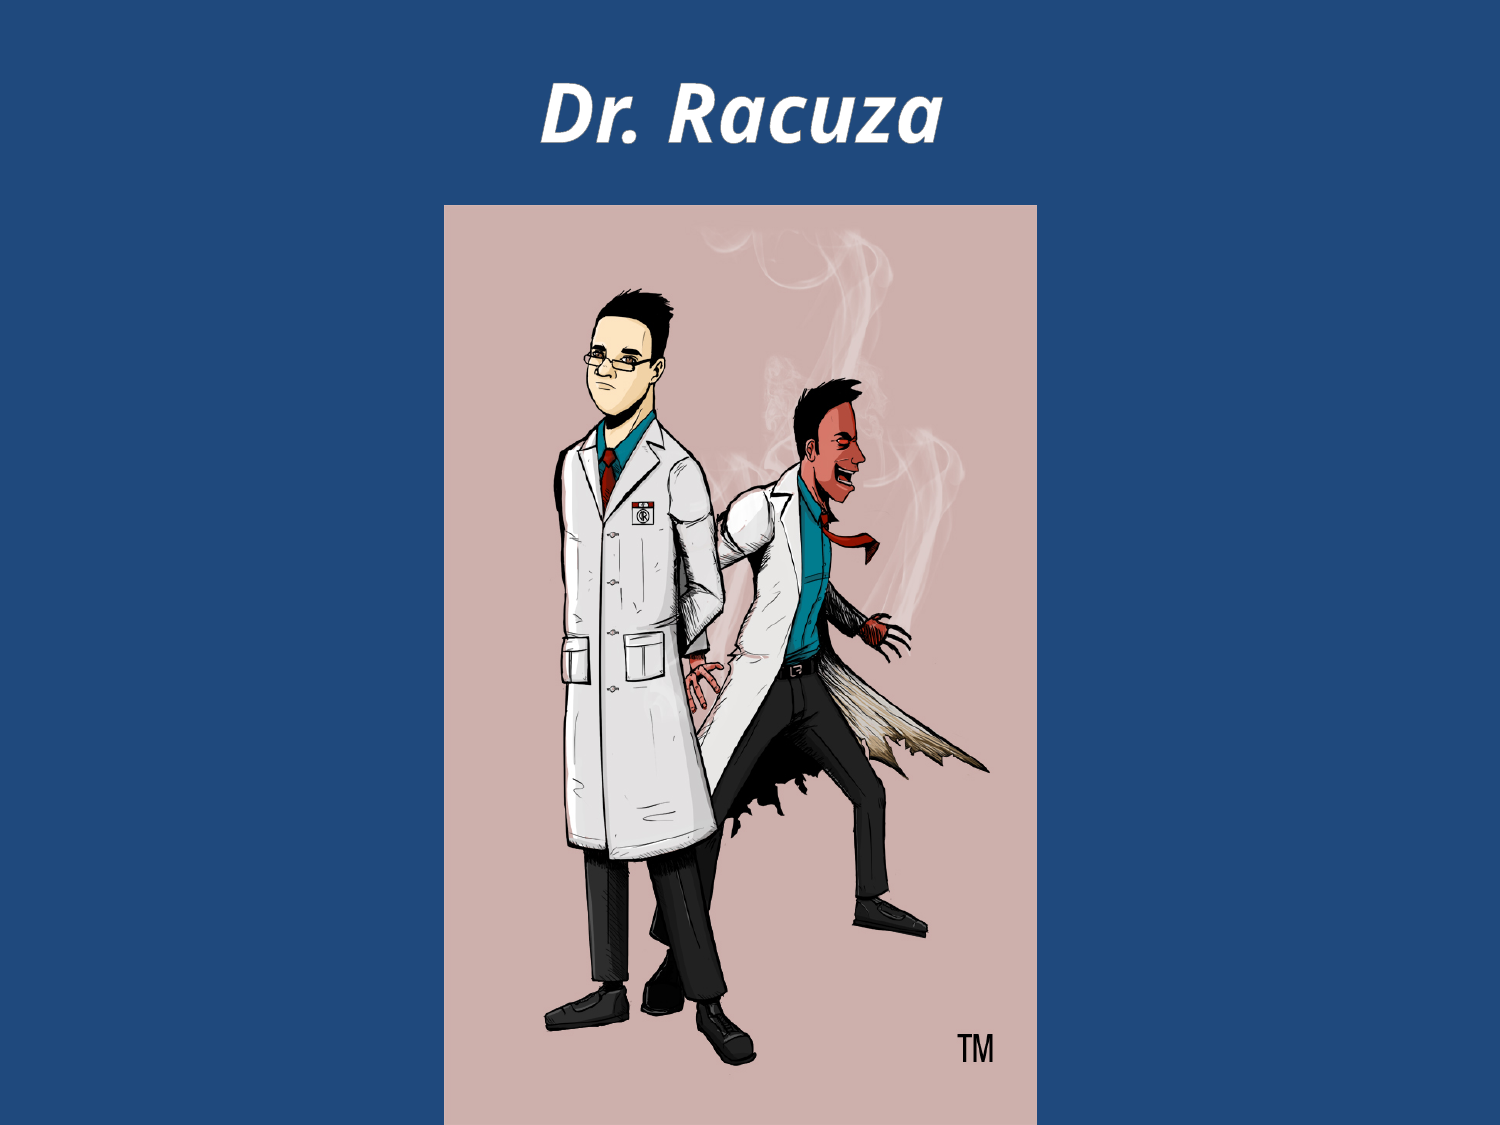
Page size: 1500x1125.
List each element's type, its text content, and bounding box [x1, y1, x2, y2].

title Dr. Racuza [66, 13, 1417, 206]
picture [443, 205, 1037, 1125]
